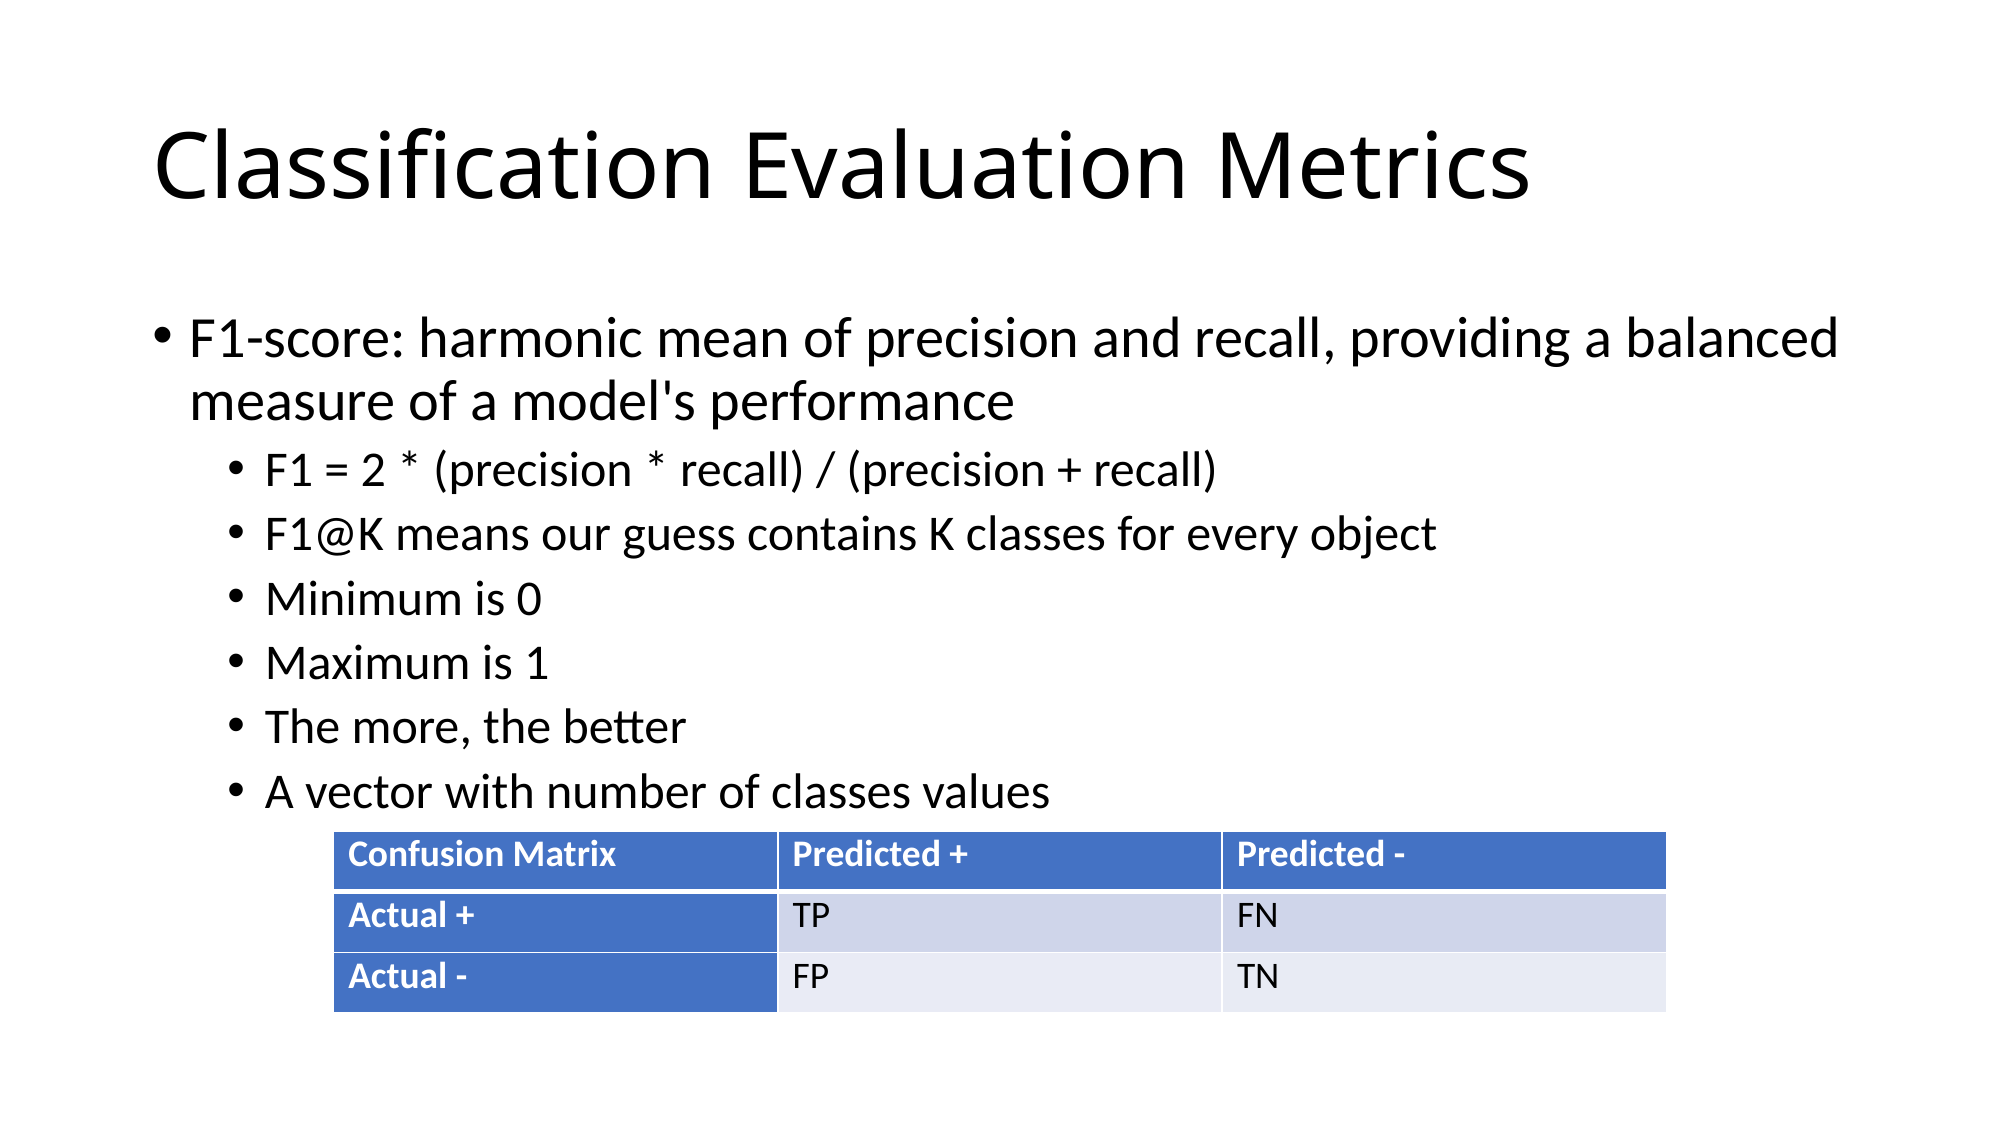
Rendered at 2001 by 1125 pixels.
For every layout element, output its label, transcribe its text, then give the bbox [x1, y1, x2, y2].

table_cell FN [1223, 894, 1666, 952]
table_header Confusion Matrix [334, 832, 777, 889]
table_cell TP [779, 894, 1221, 952]
title Classification Evaluation Metrics [137, 59, 1863, 278]
list F1-score: harmonic mean of precision and recall, providing a balanced measure of a model's performance F1 = 2 * (precision * recall) / (precision + recall) F1@K means our guess contains K classes for every object Minimum is 0 Maximum is 1 The more, the better A vector with number of classes values [137, 299, 1863, 1014]
table_header Predicted - [1223, 832, 1666, 889]
table_header Predicted + [779, 832, 1221, 889]
table_cell FP [779, 953, 1221, 1012]
table_cell Actual - [334, 953, 777, 1012]
table_cell Actual + [334, 894, 777, 952]
table_cell TN [1223, 953, 1666, 1012]
